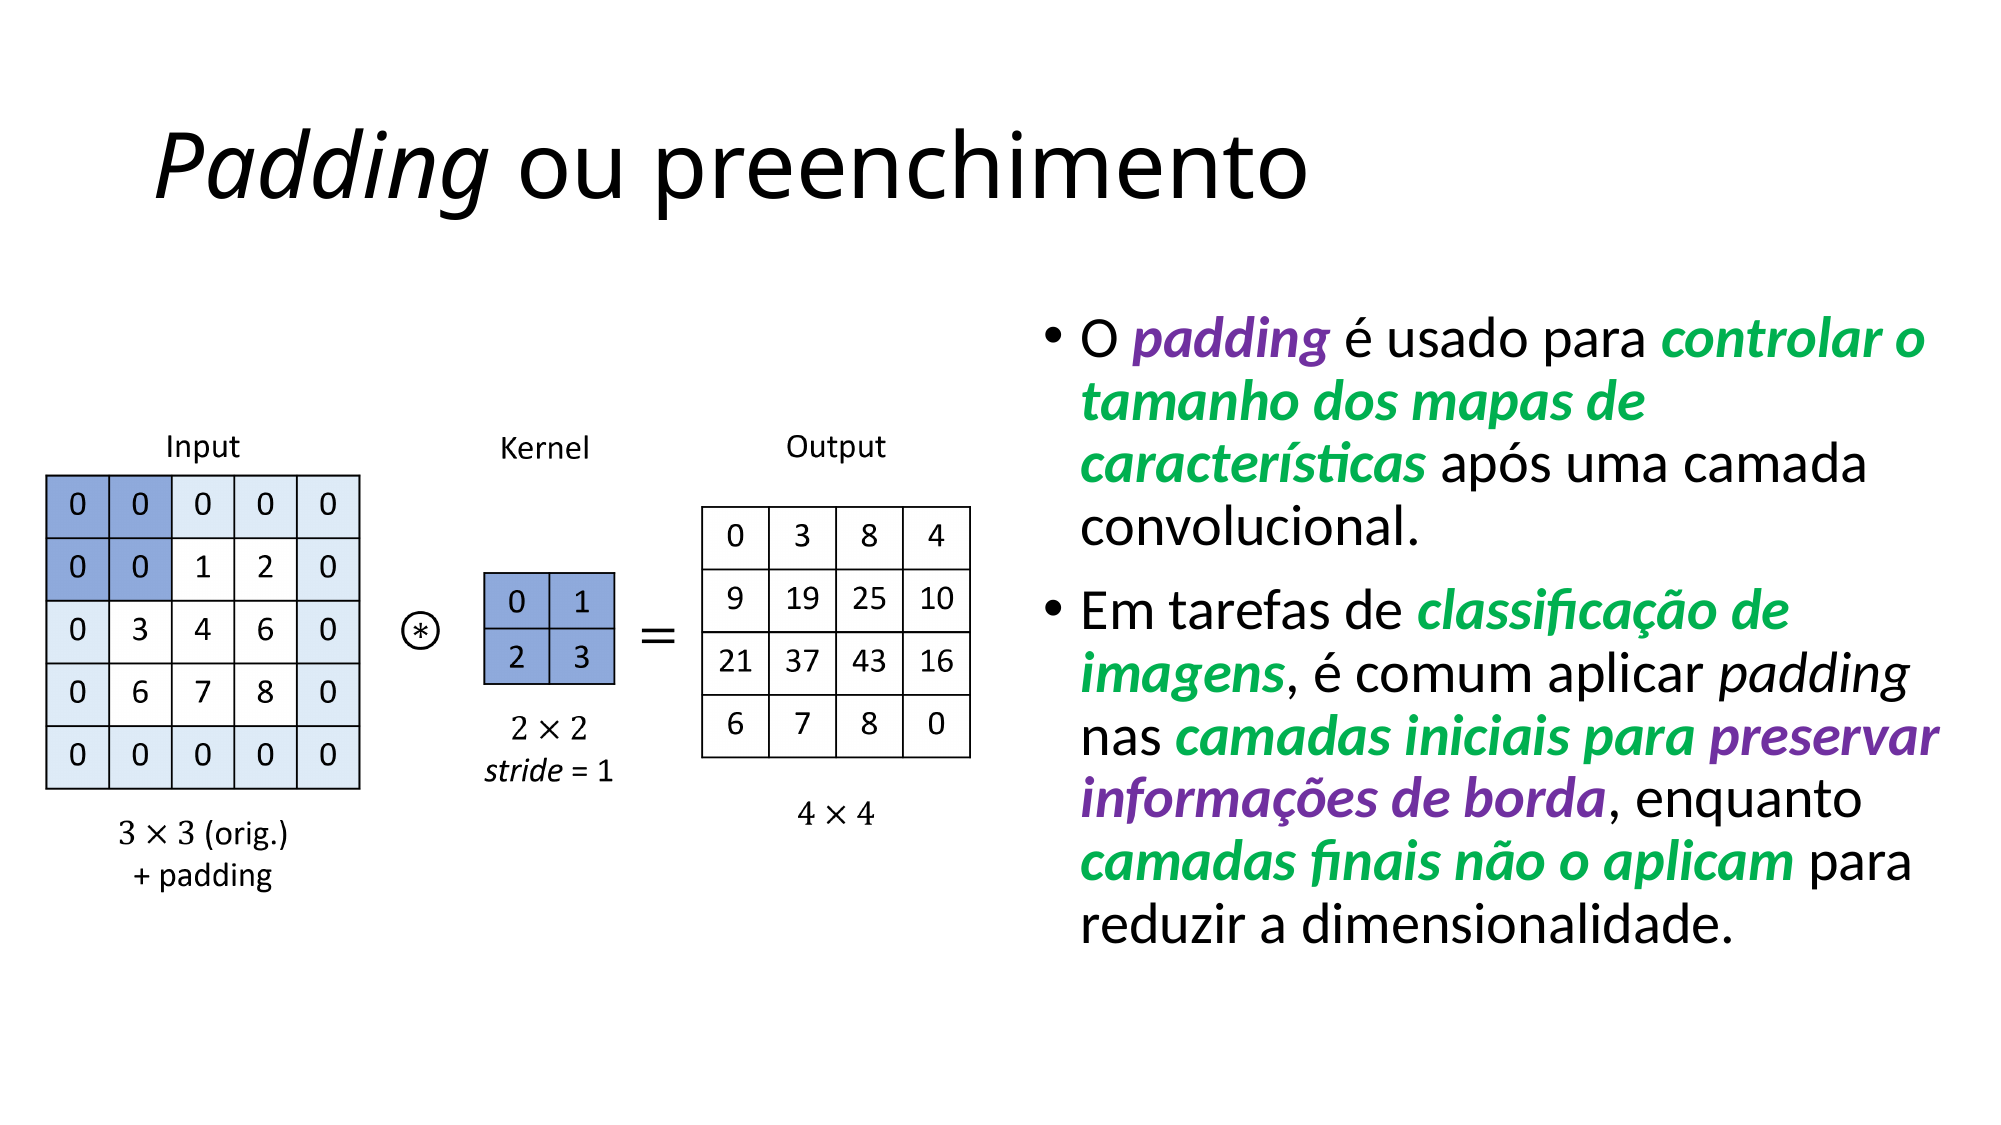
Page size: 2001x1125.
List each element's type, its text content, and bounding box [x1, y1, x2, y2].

list O padding é usado para controlar o tamanho dos mapas de características após uma camada convolucional. Em tarefas de classificação de imagens, é comum aplicar padding nas camadas iniciais para preservar informações de borda, enquanto camadas finais não o aplicam para reduzir a dimensionalidade. [1028, 299, 1973, 1125]
title Padding ou preenchimento [137, 59, 1863, 278]
picture [45, 414, 972, 916]
